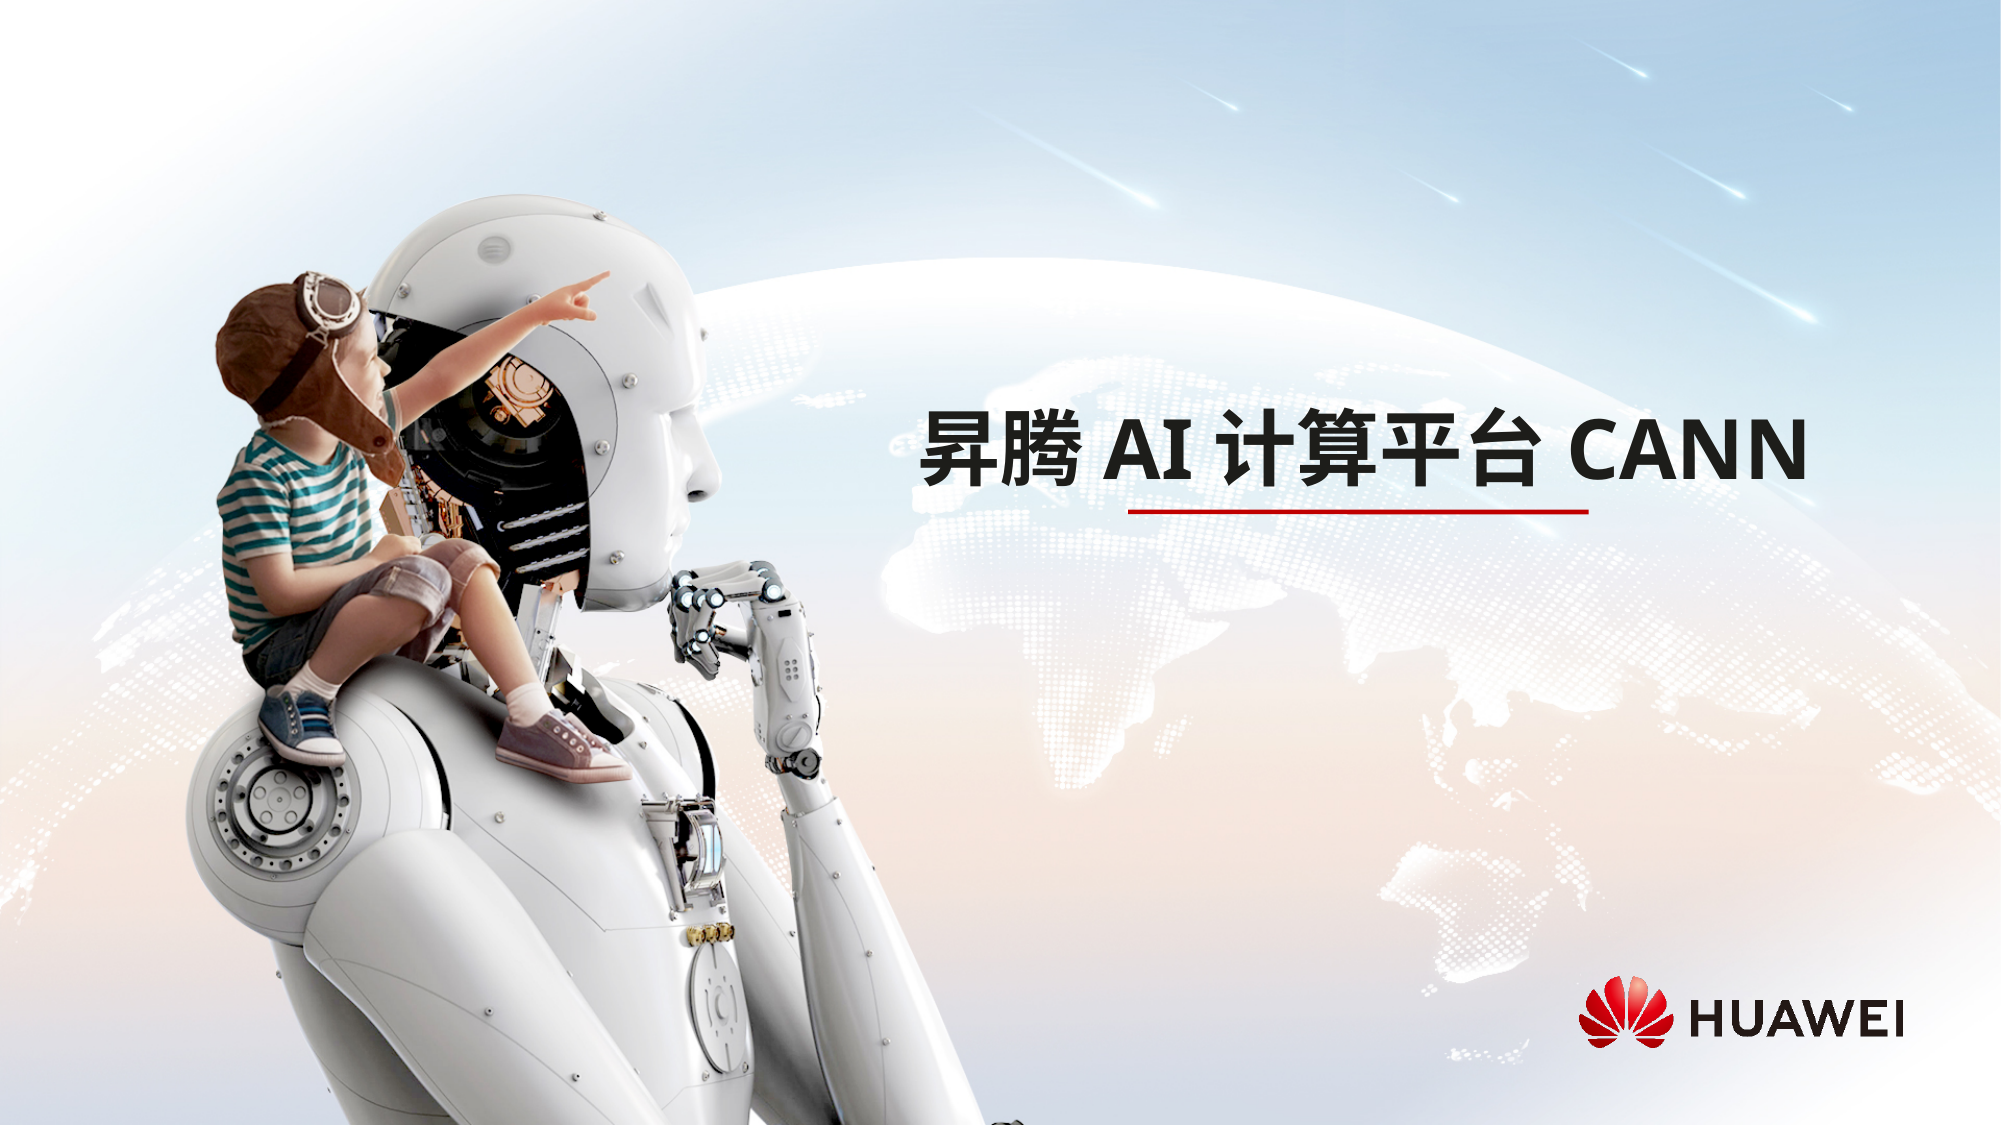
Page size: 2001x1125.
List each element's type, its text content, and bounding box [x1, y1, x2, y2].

picture [0, 0, 2001, 1125]
text_box 昇腾AI计算平台CANN [749, 388, 1981, 507]
